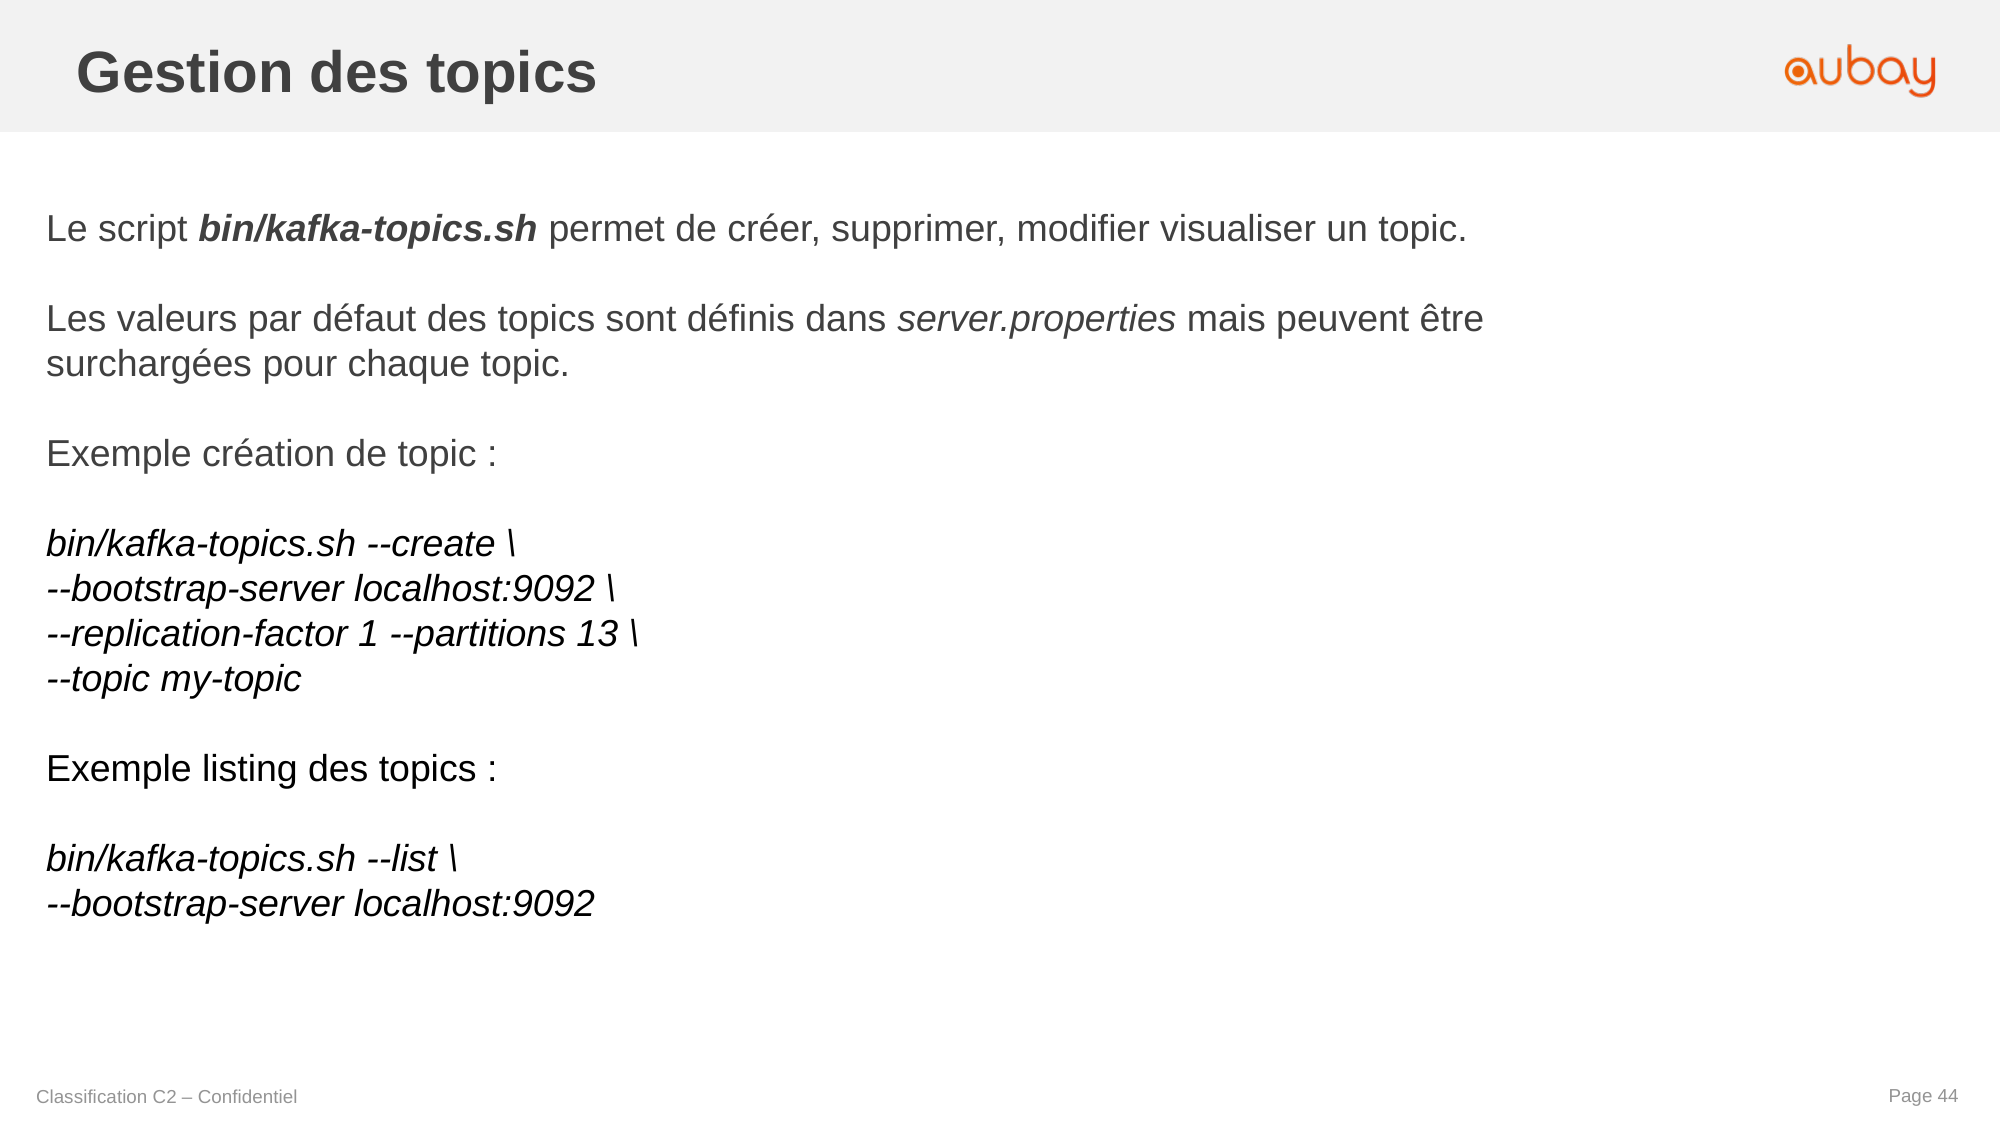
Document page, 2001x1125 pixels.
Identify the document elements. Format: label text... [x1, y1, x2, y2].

list Gestion des topics [61, 33, 1720, 115]
text_box Le script bin/kafka-topics.sh permet de créer, supprimer, modifier visualiser un topic. Les valeurs par défaut des topics sont définis dans server.properties mais peuvent être surchargées pour chaque topic. Exemple création de topic : bin/kafka-topics.sh --create \ --bootstrap-server localhost:9092 \ --replication-factor 1 --partitions 13 \ --topic my-topic Exemple listing des topics : bin/kafka-topics.sh --list \ --bootstrap-server localhost:9092 [31, 151, 1689, 1125]
picture [1781, 26, 1939, 116]
